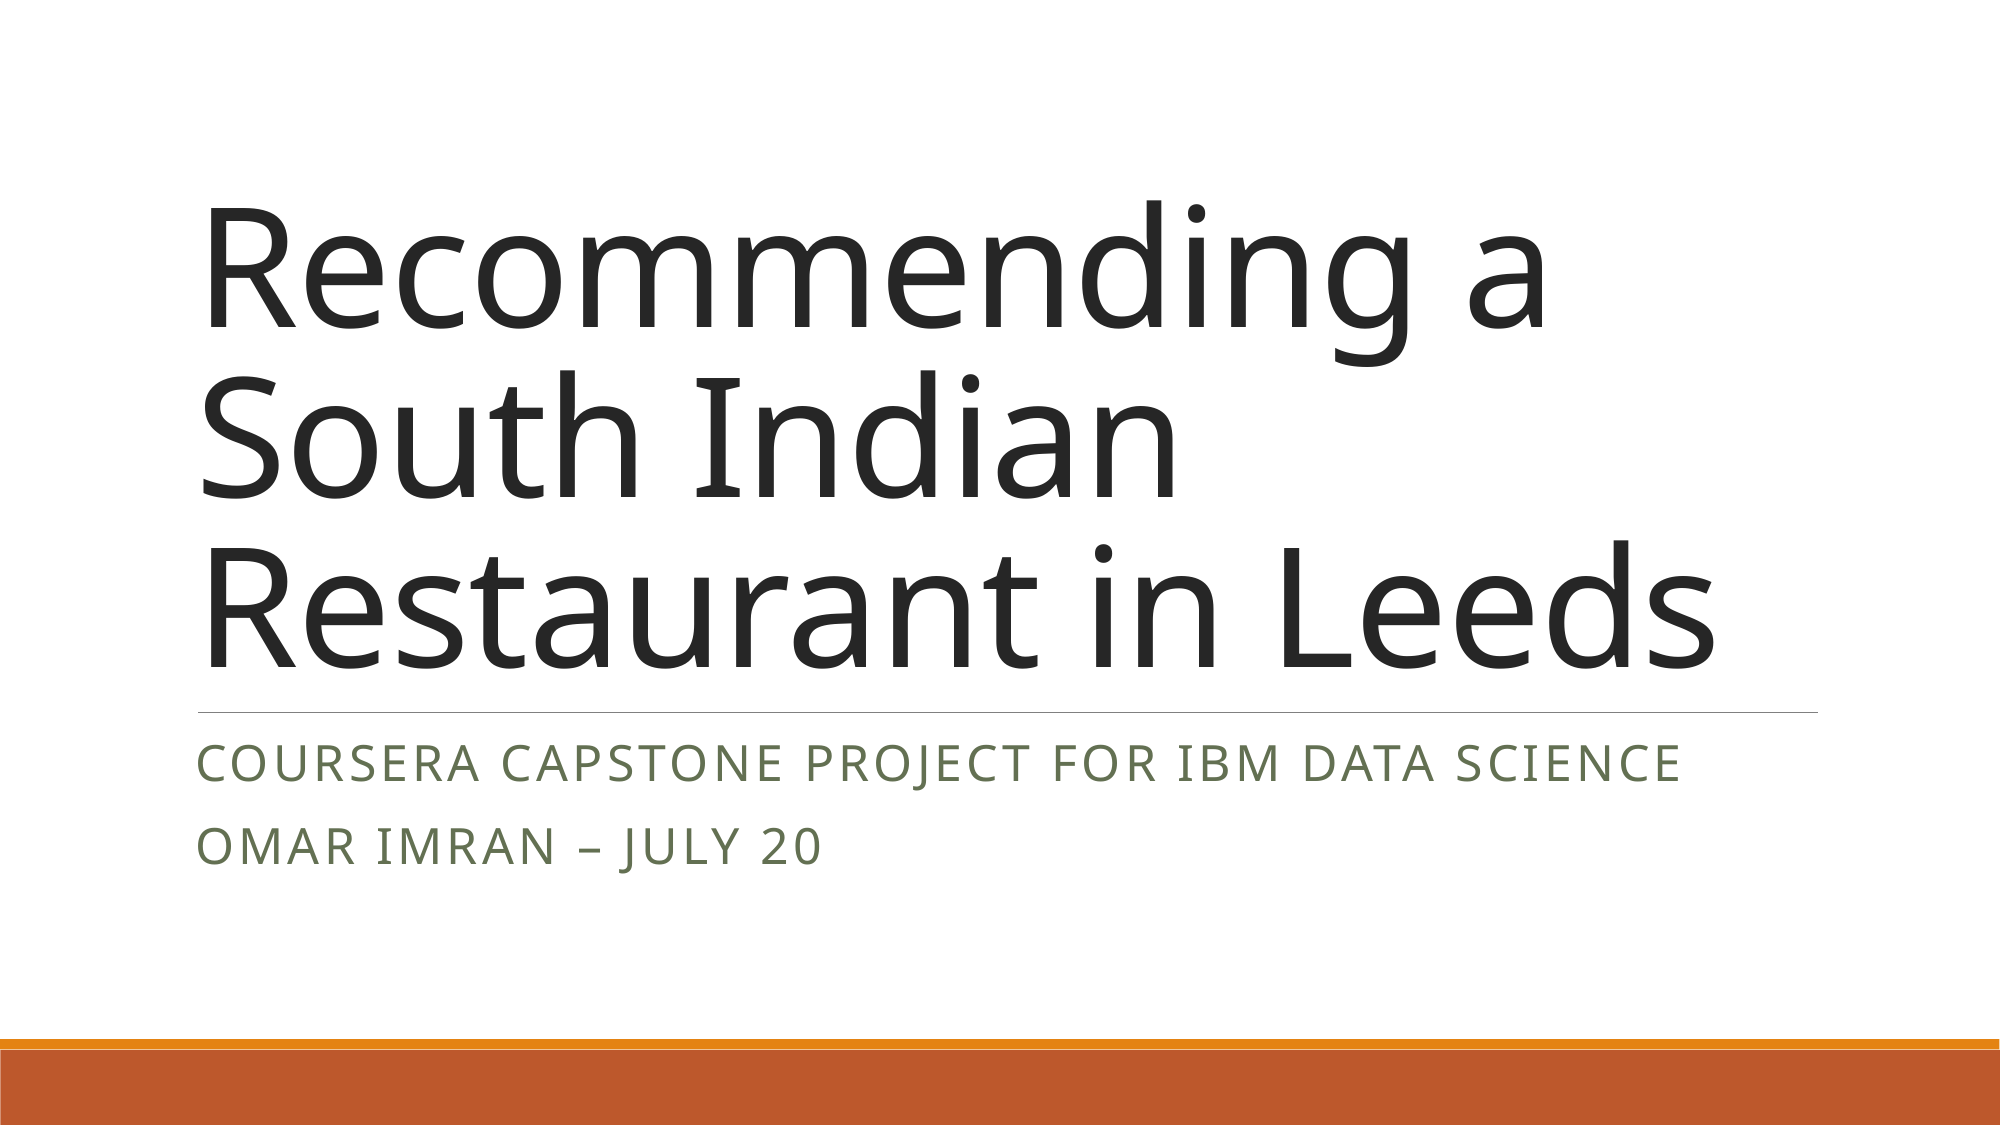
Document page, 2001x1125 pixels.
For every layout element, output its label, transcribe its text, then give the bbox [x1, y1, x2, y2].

subtitle Coursera capstone project for ibm data science Omar Imran – July 20 [180, 730, 1831, 919]
title Recommending a South Indian Restaurant in Leeds [180, 124, 1830, 710]
